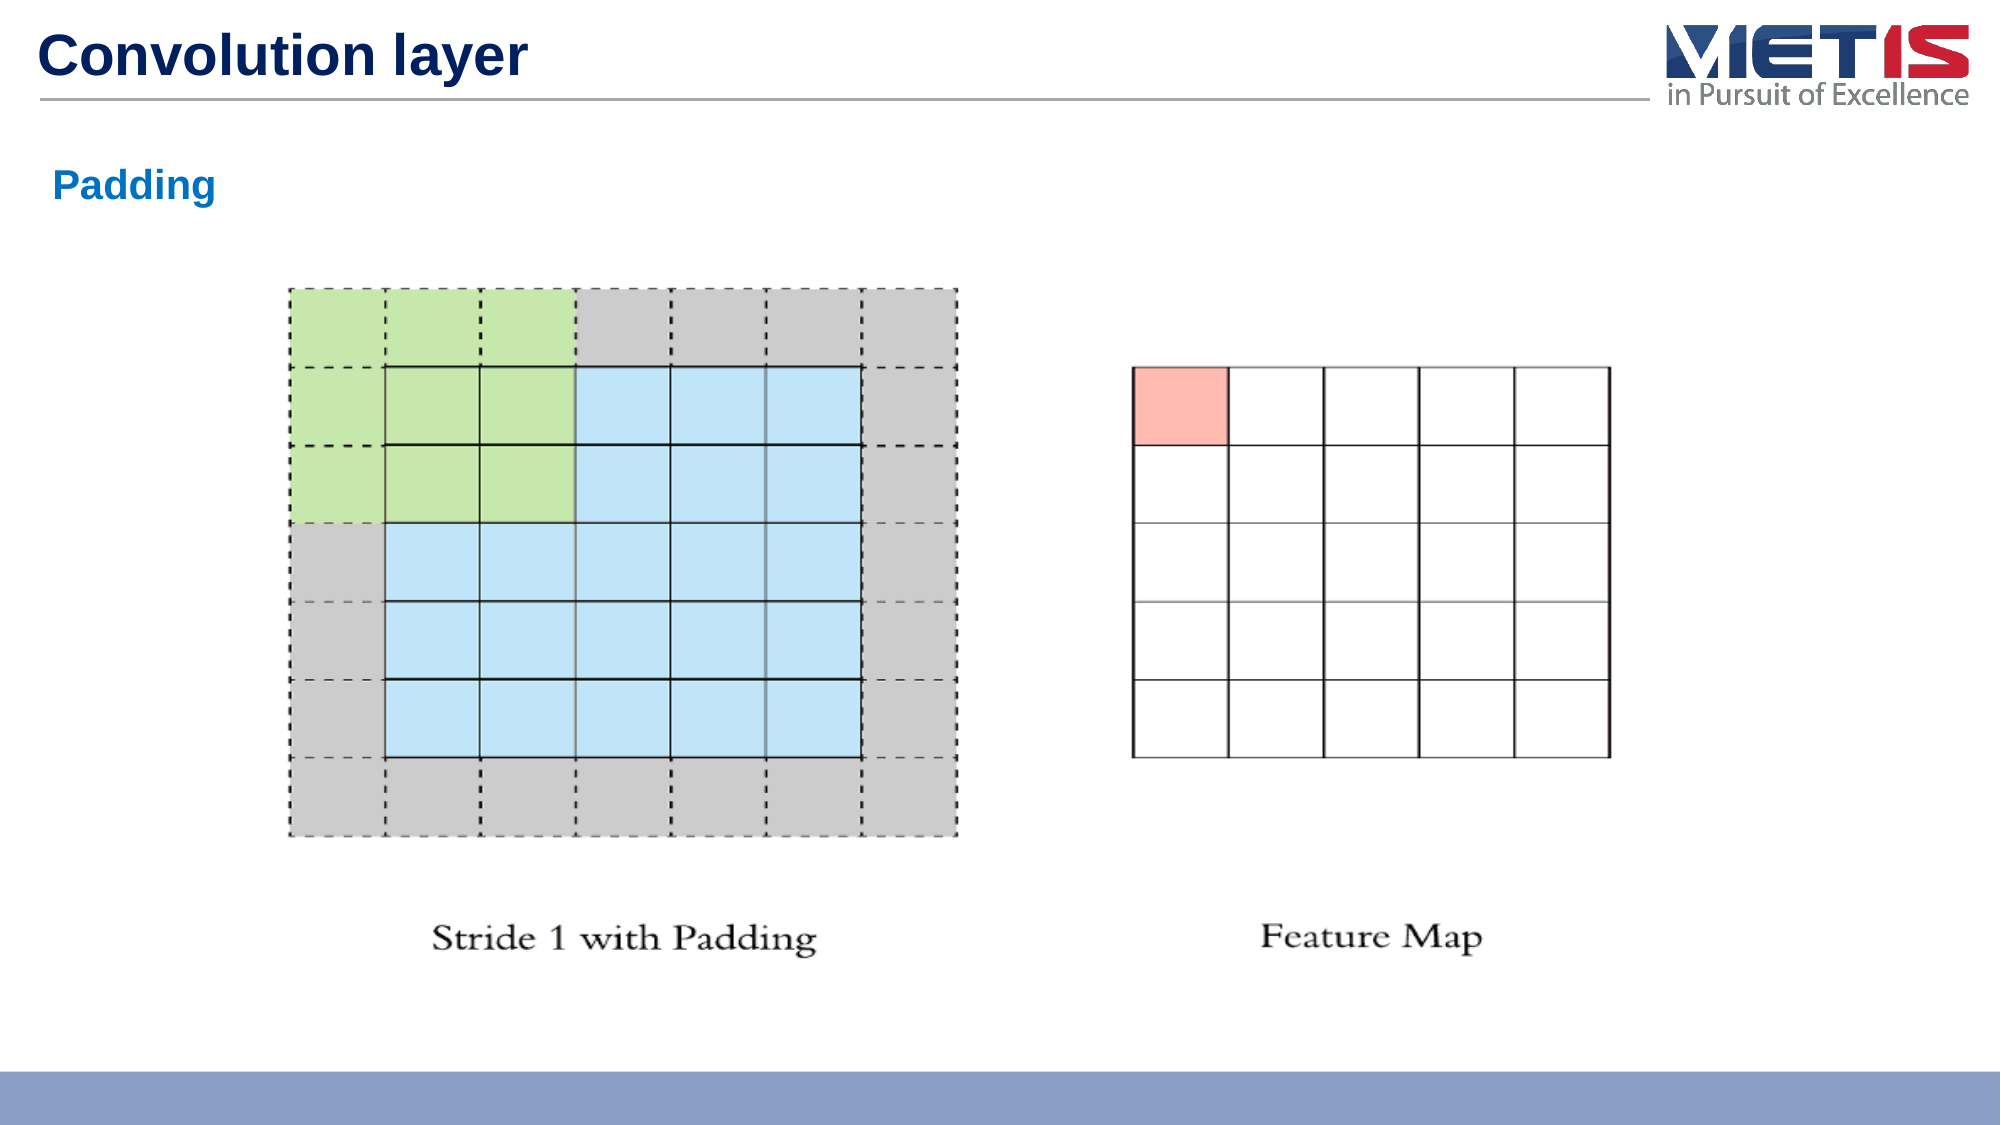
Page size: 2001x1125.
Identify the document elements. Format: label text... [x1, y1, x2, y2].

title Convolution layer [37, 17, 1502, 89]
picture [274, 277, 1626, 968]
text_box Padding [37, 149, 475, 215]
picture [1666, 25, 1969, 105]
